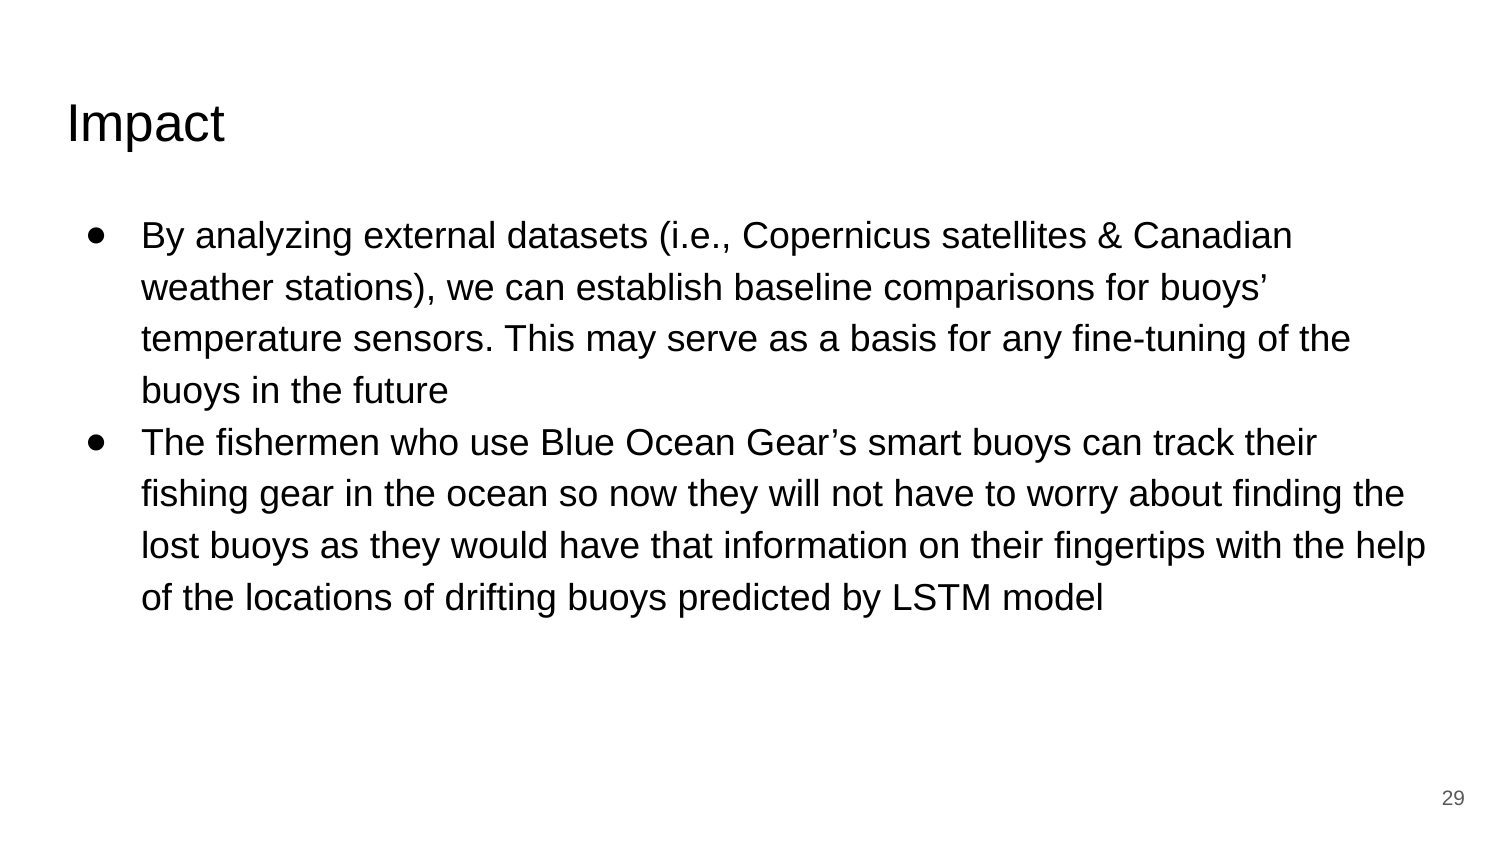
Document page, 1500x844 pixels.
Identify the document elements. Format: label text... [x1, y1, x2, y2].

title Impact [51, 72, 1449, 167]
slide_number ‹#› [1389, 764, 1480, 830]
list By analyzing external datasets (i.e., Copernicus satellites & Canadian weather stations), we can establish baseline comparisons for buoys’ temperature sensors. This may serve as a basis for any fine-tuning of the buoys in the future The fishermen who use Blue Ocean Gear’s smart buoys can track their fishing gear in the ocean so now they will not have to worry about finding the lost buoys as they would have that information on their fingertips with the help of the locations of drifting buoys predicted by LSTM model [51, 189, 1449, 750]
